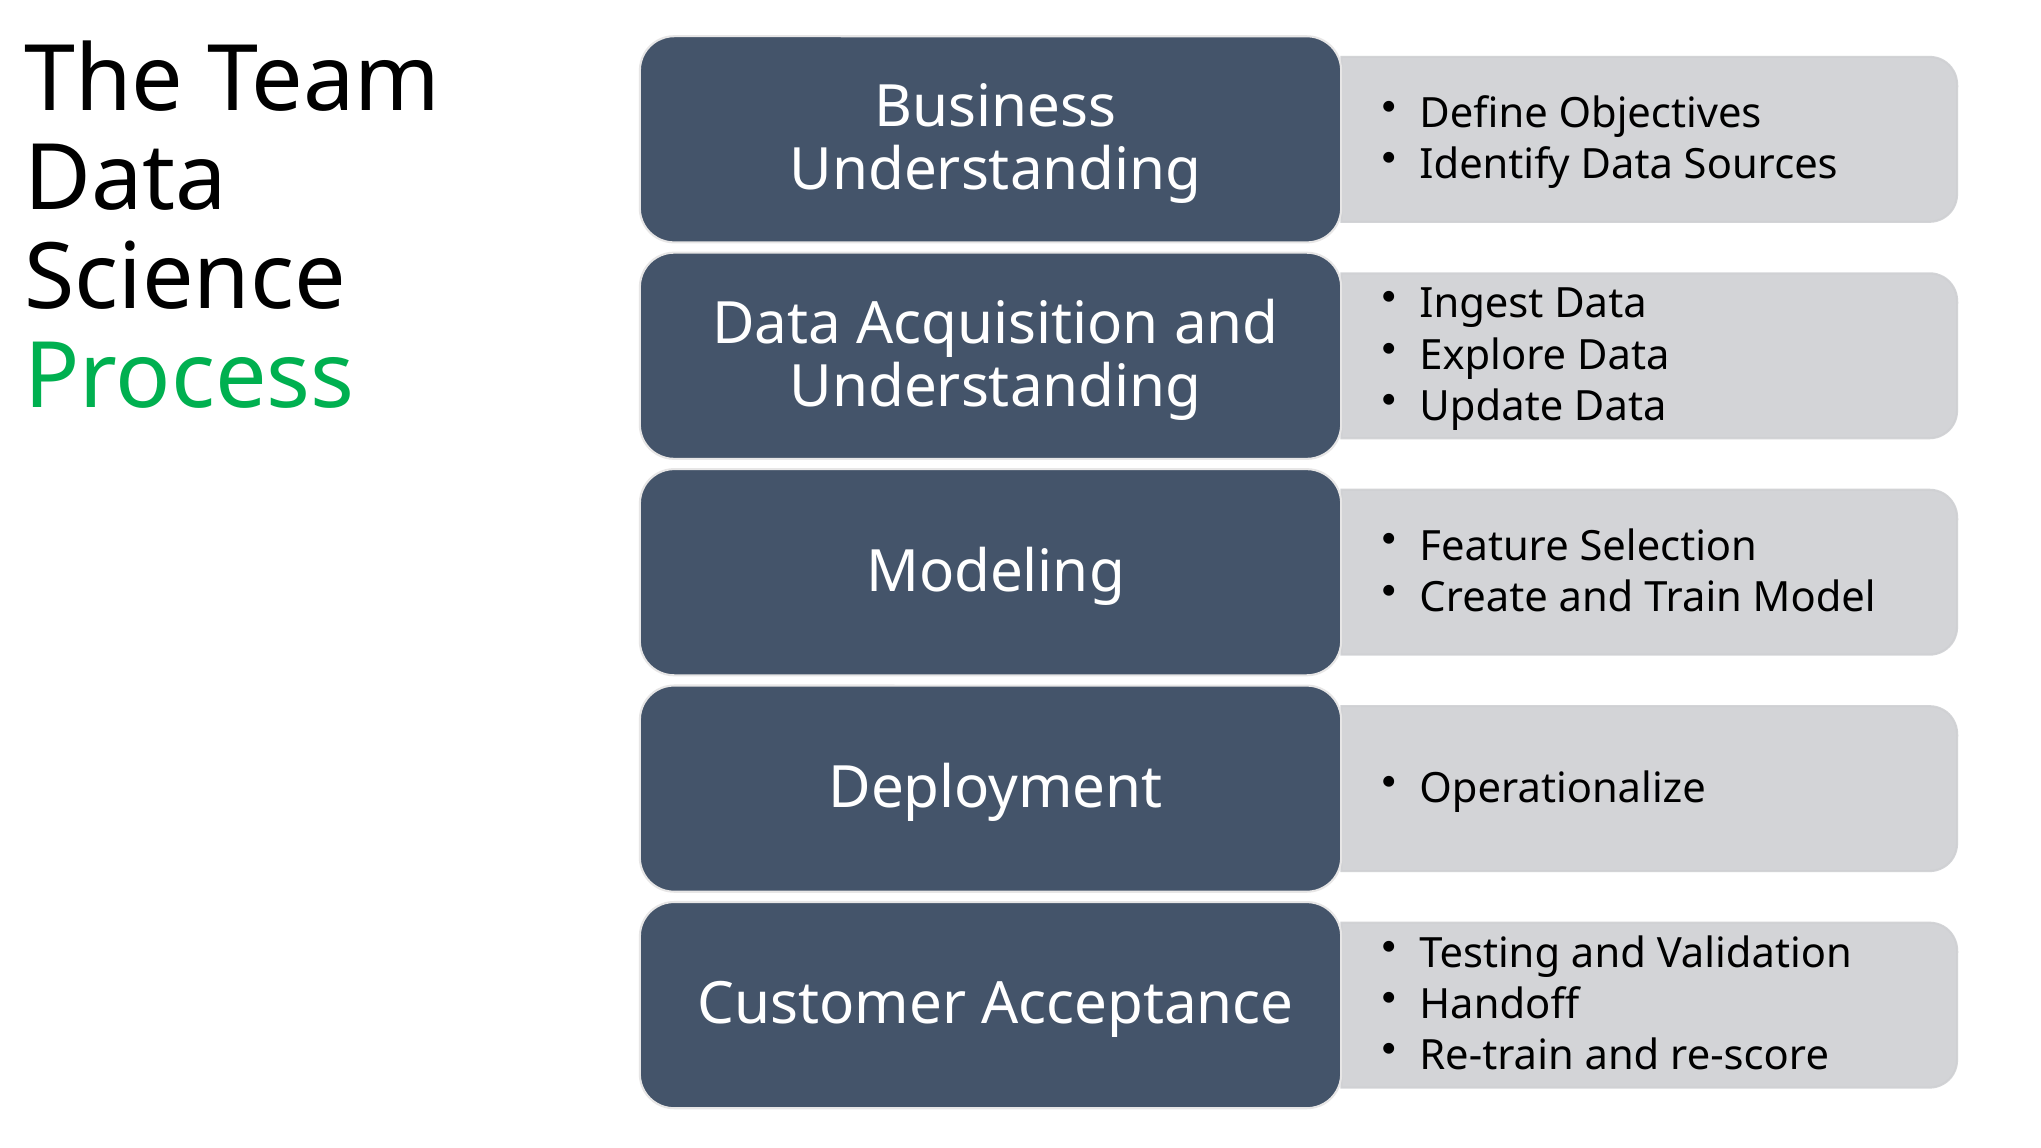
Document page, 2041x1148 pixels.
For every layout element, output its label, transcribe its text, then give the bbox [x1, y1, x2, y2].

title The Team Data Science Process [0, 16, 580, 356]
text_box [639, 35, 1958, 1109]
